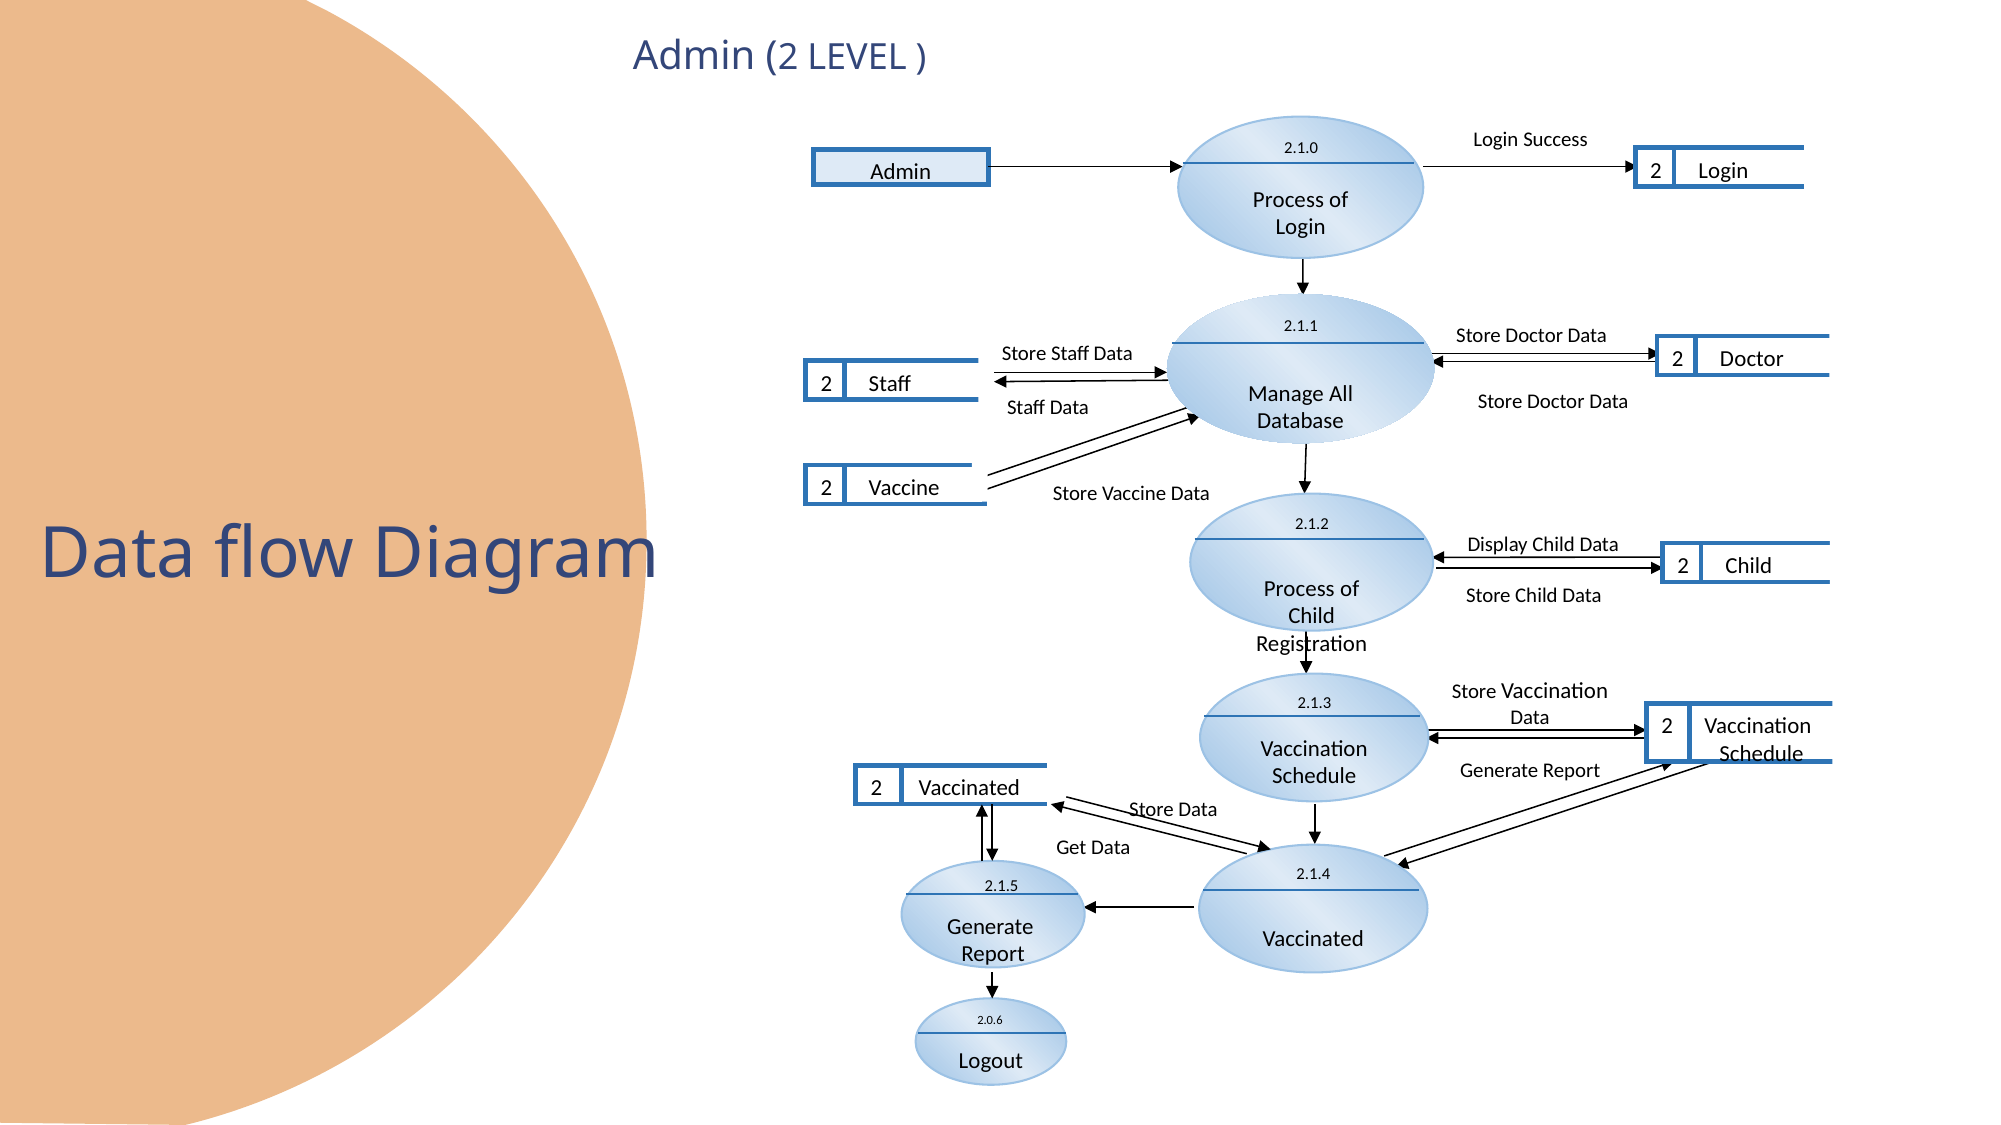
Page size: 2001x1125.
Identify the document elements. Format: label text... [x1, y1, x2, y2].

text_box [805, 116, 1872, 1085]
text_box Data flow Diagram [24, 509, 677, 617]
text_box [0, 0, 647, 1125]
title Admin (2 LEVEL ) [617, 27, 1796, 135]
